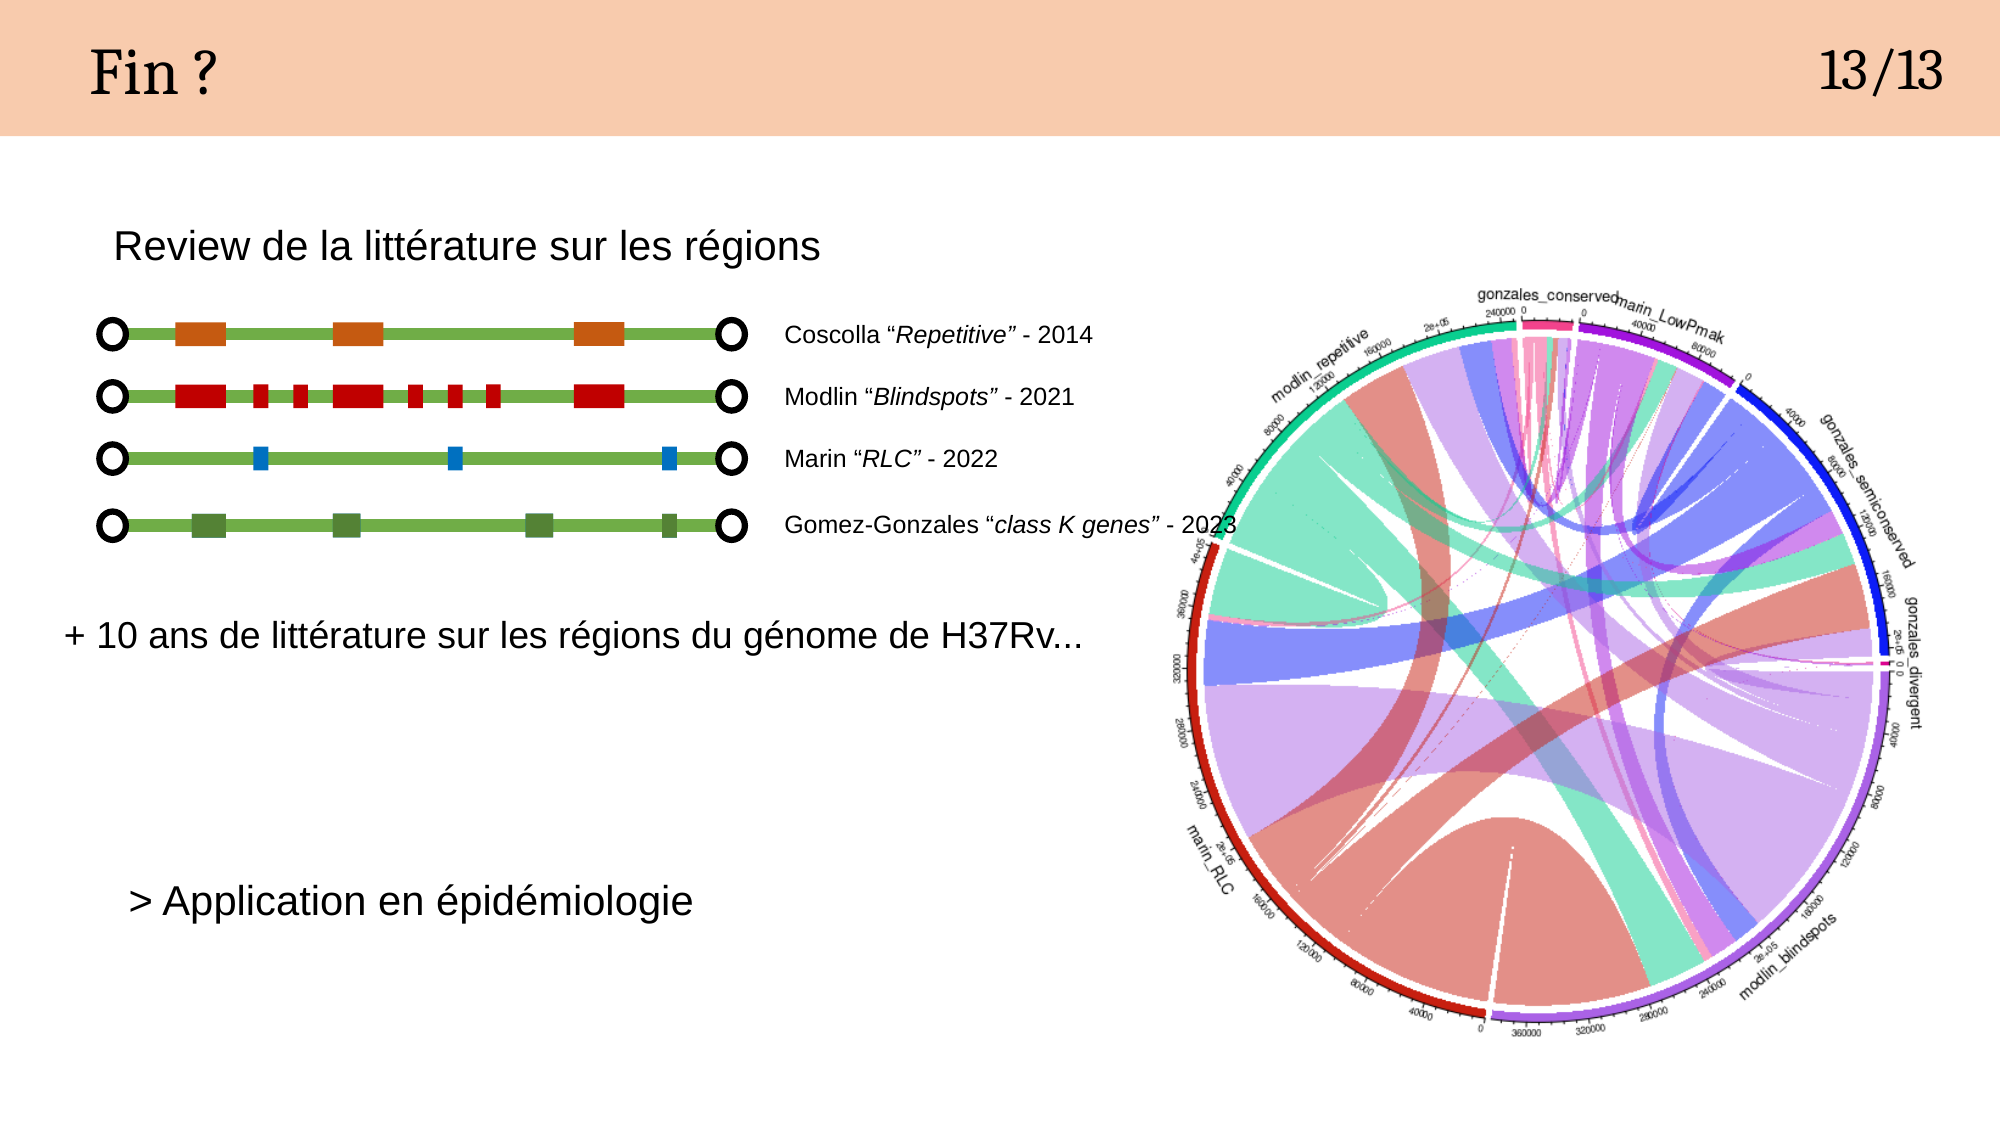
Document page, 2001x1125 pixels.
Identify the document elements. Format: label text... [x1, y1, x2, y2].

text_box > Application en épidémiologie [113, 865, 709, 931]
text_box Review de la littérature sur les régions [98, 211, 837, 277]
text_box 13/13 [1806, 23, 1960, 109]
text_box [769, 311, 1320, 547]
text_box Fin ? [0, 0, 2000, 137]
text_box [99, 319, 746, 540]
text_box + 10 ans de littérature sur les régions du génome de H37Rv... [49, 603, 1088, 664]
picture [1088, 242, 1989, 1101]
